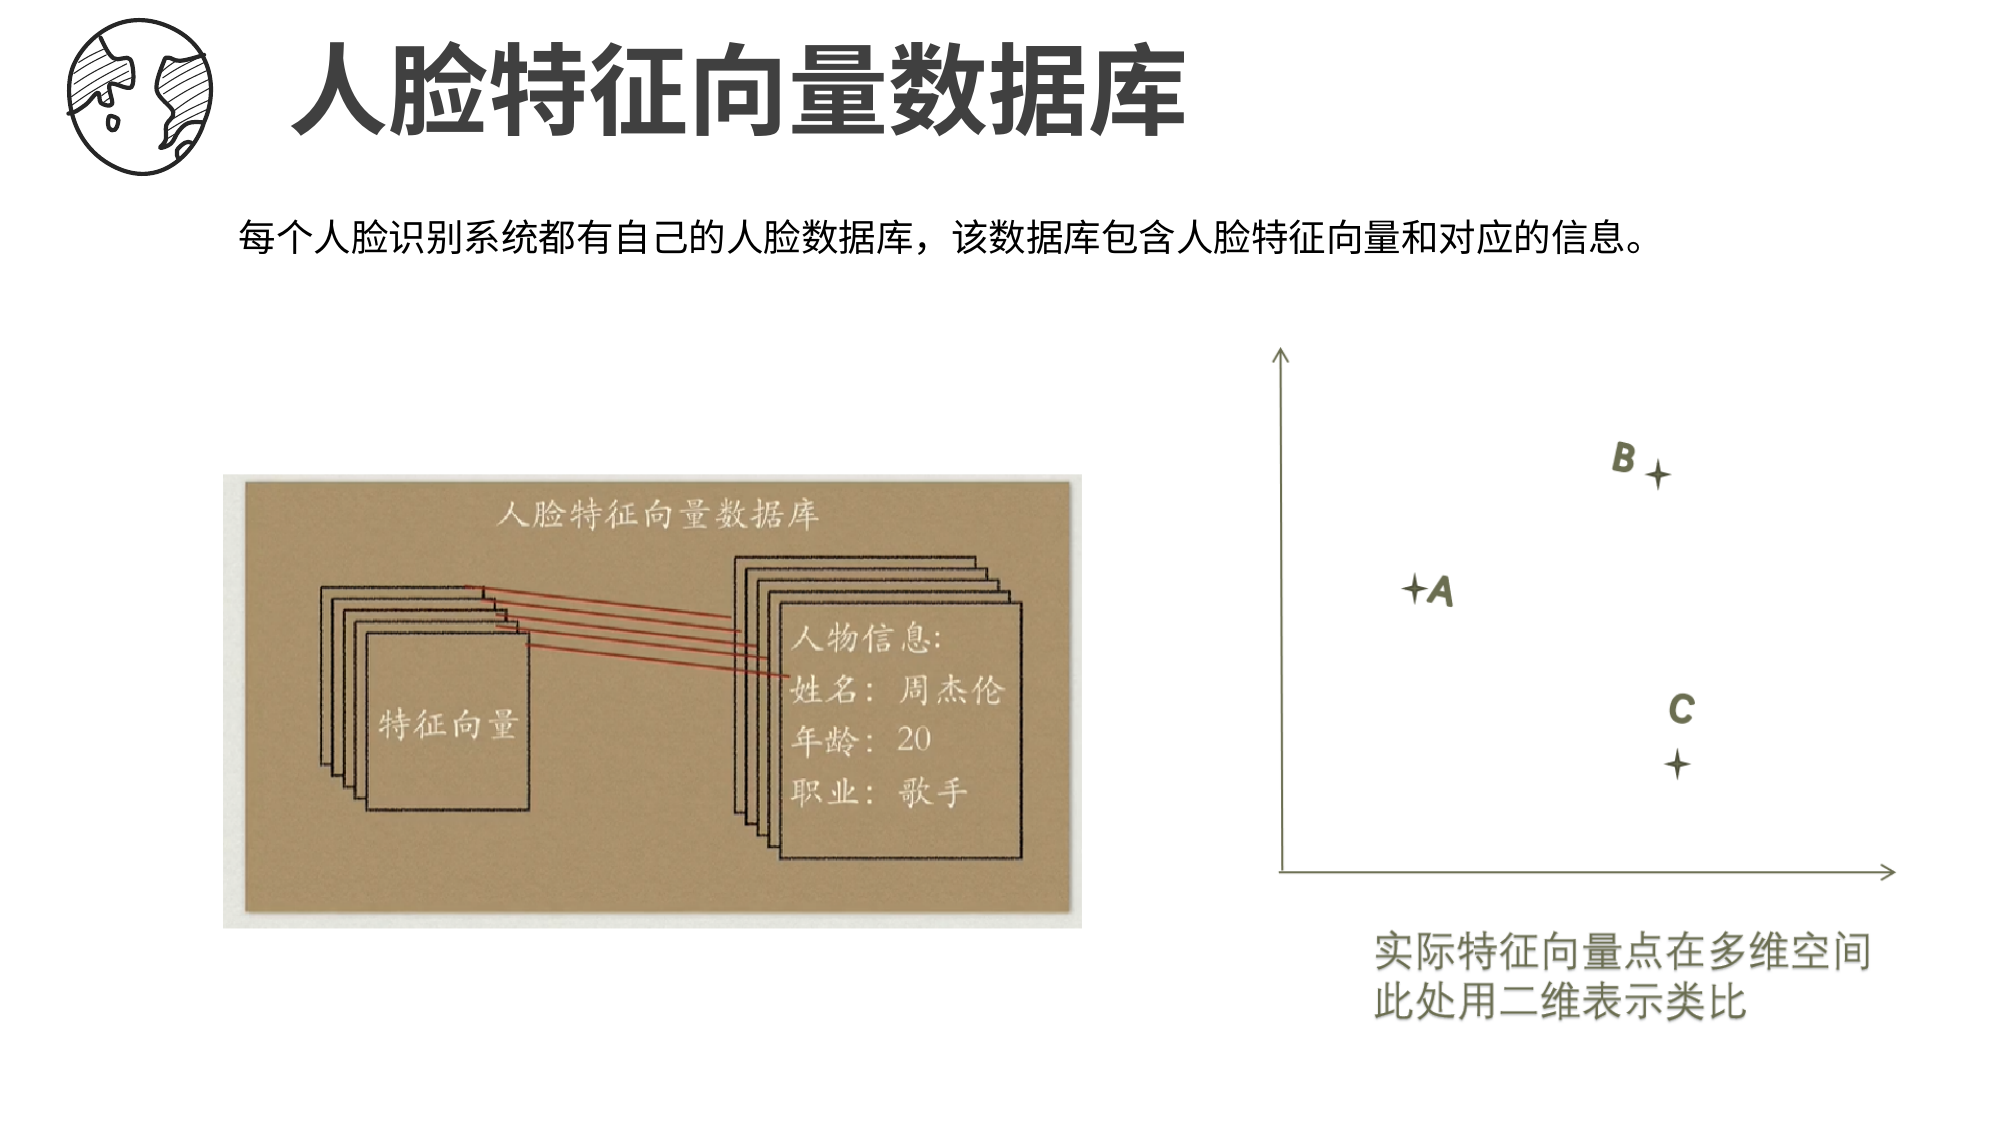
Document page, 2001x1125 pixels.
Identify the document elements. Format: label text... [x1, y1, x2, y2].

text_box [65, 20, 215, 172]
text_box 人脸特征向量数据库 [274, 20, 1204, 155]
picture [223, 347, 1918, 1036]
text_box 每个人脸识别系统都有自己的人脸数据库，该数据库包含人脸特征向量和对应的信息。 [223, 206, 1972, 267]
